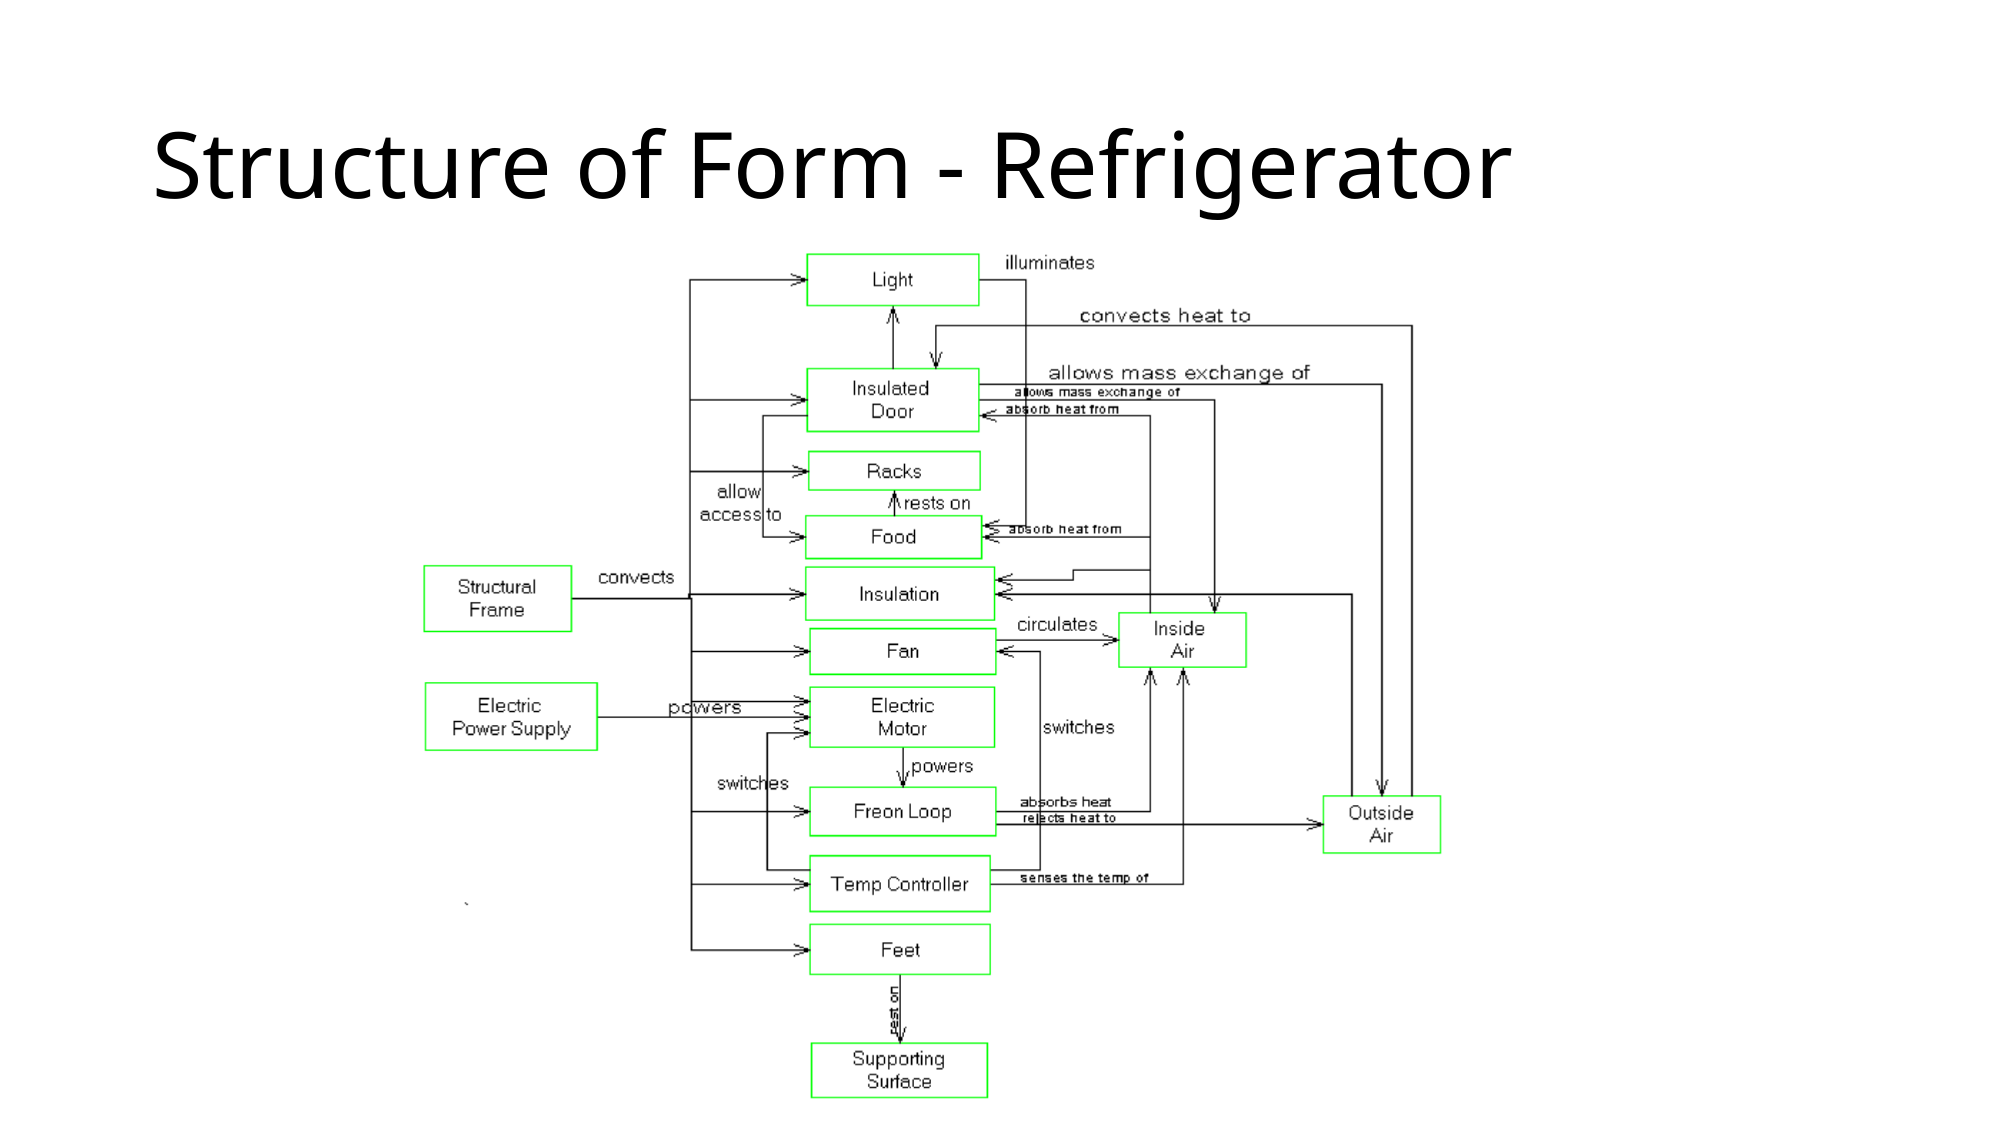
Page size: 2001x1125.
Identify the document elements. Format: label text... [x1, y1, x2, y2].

title Structure of Form - Refrigerator [137, 59, 1863, 278]
picture [386, 225, 1486, 1125]
